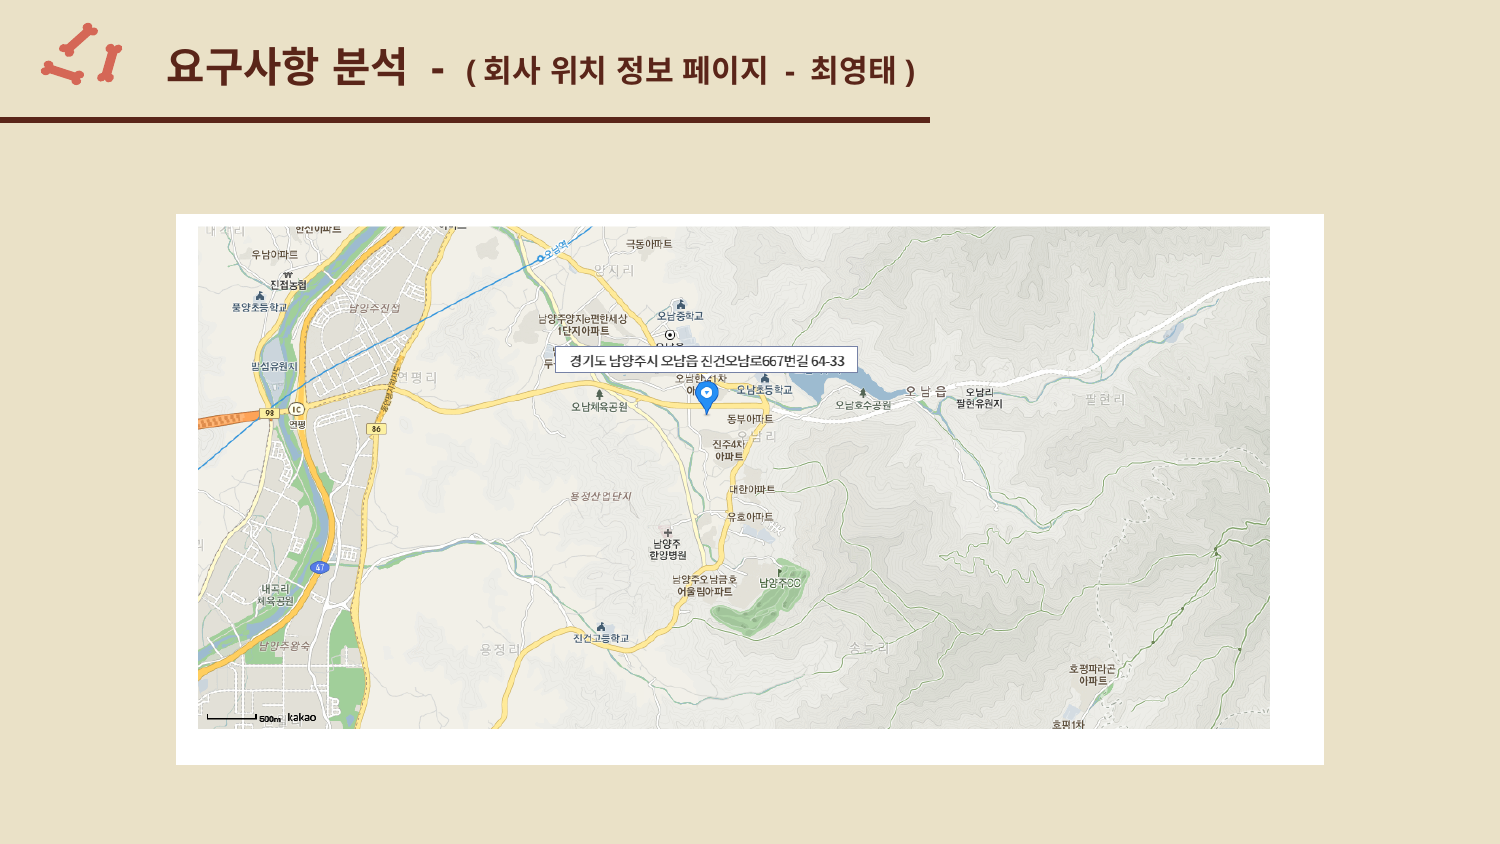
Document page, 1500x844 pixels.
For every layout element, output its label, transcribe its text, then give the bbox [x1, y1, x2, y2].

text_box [39, 25, 130, 86]
picture [175, 214, 1324, 765]
title 요구사항 분석 - (회사 위치 정보 페이지 - 최영태) [0, 25, 1082, 120]
